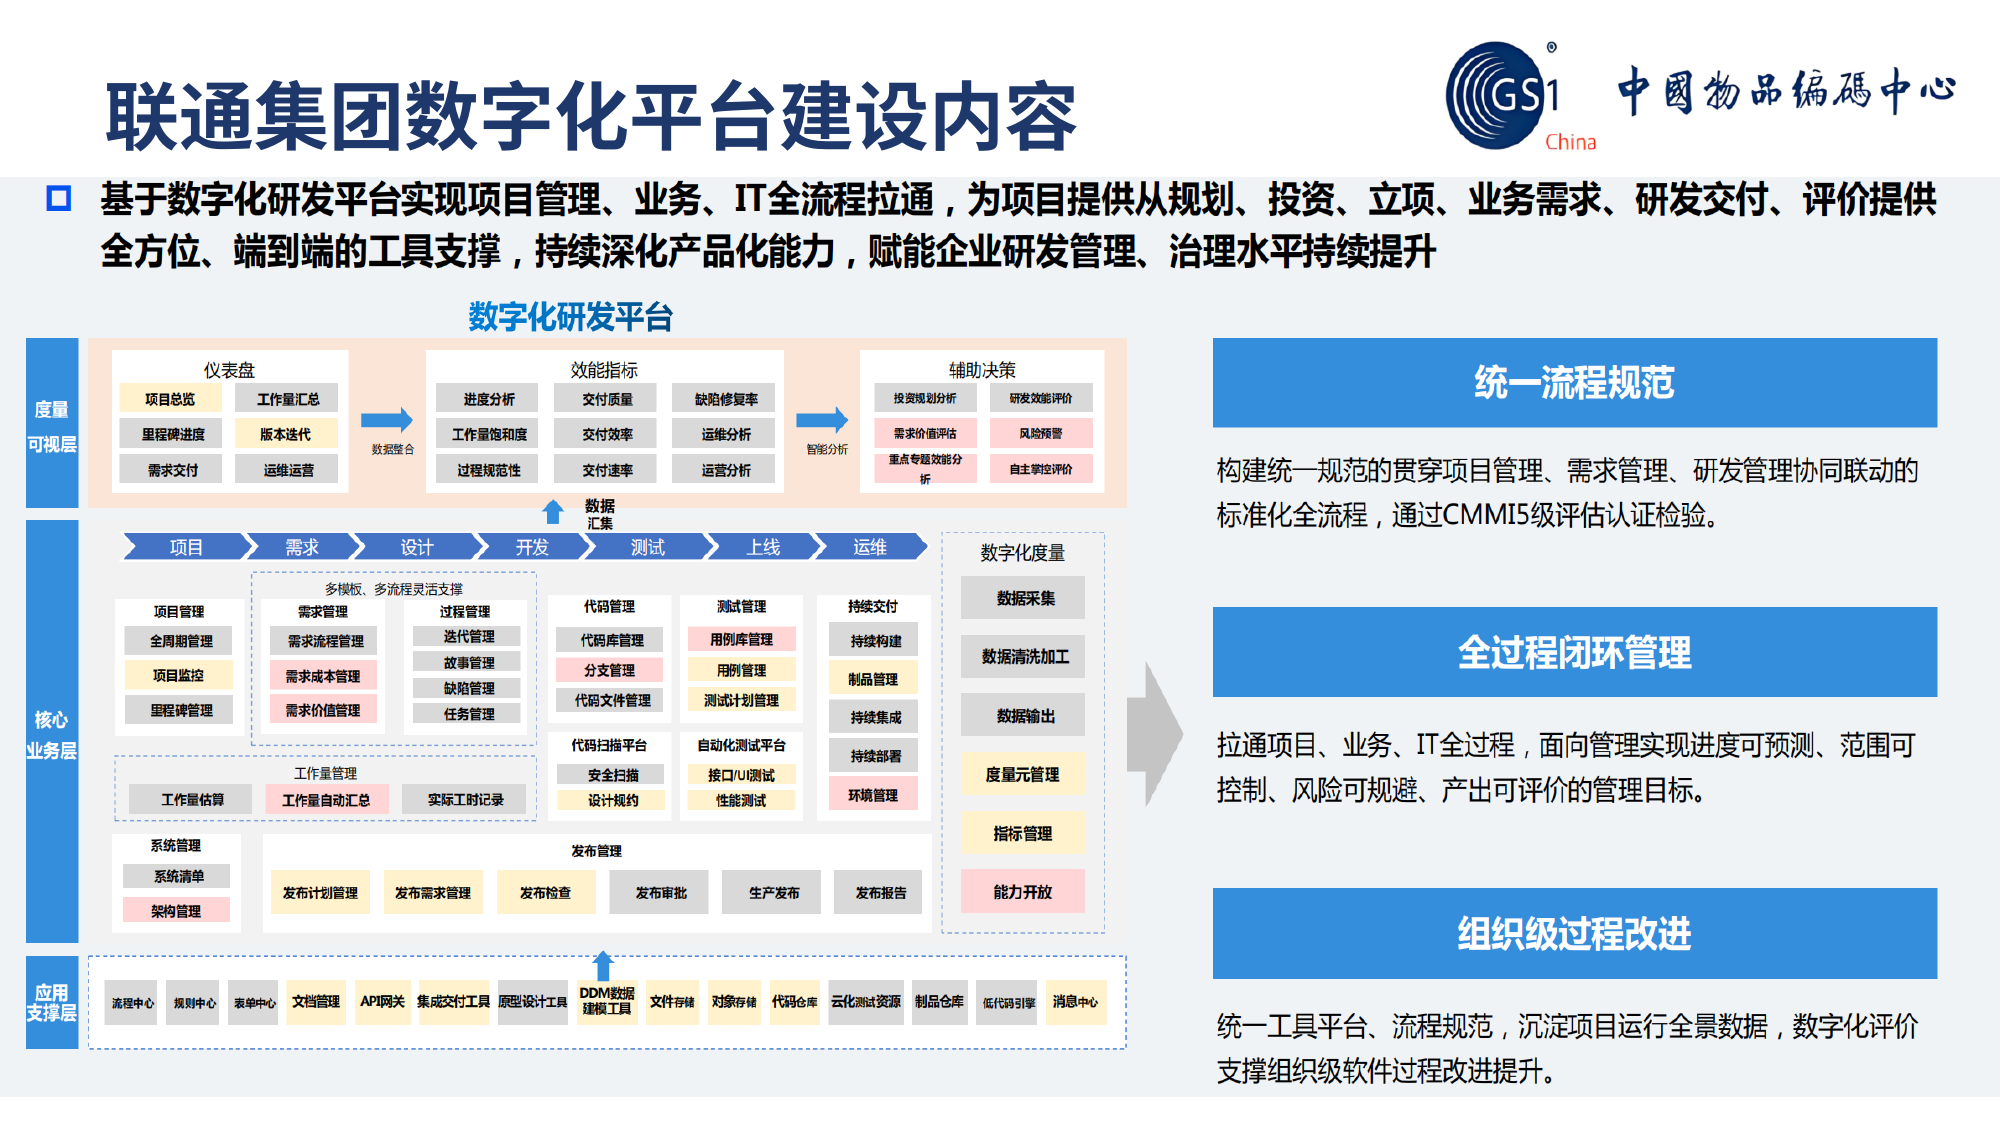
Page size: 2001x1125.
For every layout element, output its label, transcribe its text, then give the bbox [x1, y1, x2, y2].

text_box 联通集团数字化平台建设内容 [104, 39, 1908, 176]
picture [0, 0, 2000, 1098]
